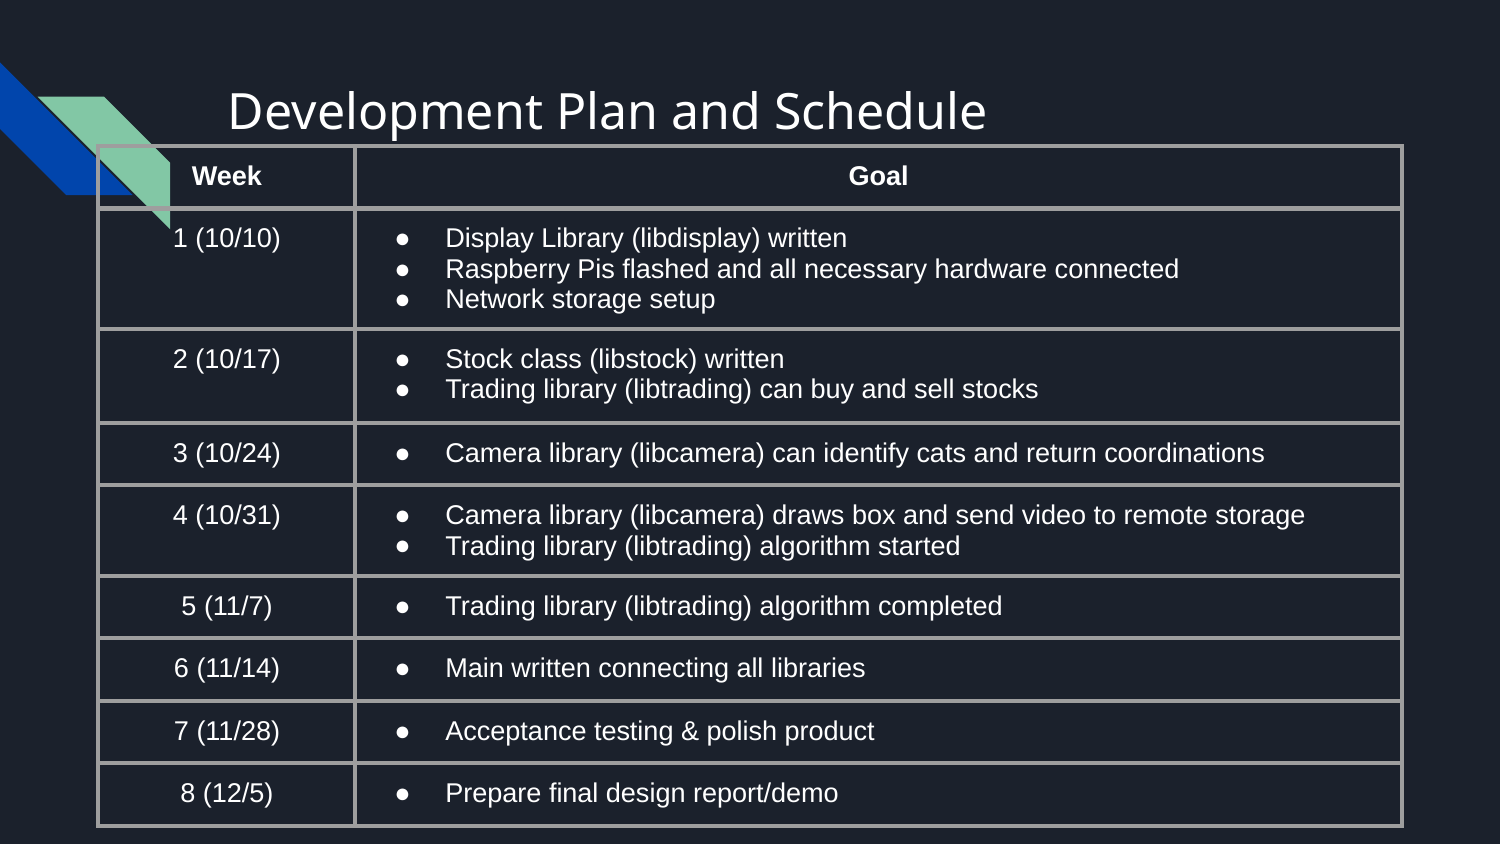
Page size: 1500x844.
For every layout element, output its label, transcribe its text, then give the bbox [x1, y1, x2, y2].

table_cell 2 (10/17) [100, 331, 353, 421]
table_header Week [100, 148, 353, 206]
table_cell 1 (10/10) [100, 211, 353, 327]
table_cell Display Library (libdisplay) written Raspberry Pis flashed and all necessary hardware connected Network storage setup [357, 211, 1400, 327]
table_cell Prepare final design report/demo [357, 765, 1400, 824]
table_cell 8 (12/5) [100, 765, 353, 824]
table_cell Acceptance testing & polish product [357, 703, 1400, 761]
table_cell 5 (11/7) [100, 578, 353, 636]
table_cell 6 (11/14) [100, 640, 353, 699]
title Development Plan and Schedule [212, 64, 1368, 144]
table_cell Main written connecting all libraries [357, 640, 1400, 699]
table_cell Camera library (libcamera) can identify cats and return coordinations [357, 425, 1400, 483]
table_cell 4 (10/31) [100, 487, 353, 574]
table_cell Trading library (libtrading) algorithm completed [357, 578, 1400, 636]
table_cell Stock class (libstock) written Trading library (libtrading) can buy and sell stocks [357, 331, 1400, 421]
table_header Goal [357, 148, 1400, 206]
table_cell 3 (10/24) [100, 425, 353, 483]
table_cell Camera library (libcamera) draws box and send video to remote storage Trading library (libtrading) algorithm started [357, 487, 1400, 574]
table_cell 7 (11/28) [100, 703, 353, 761]
